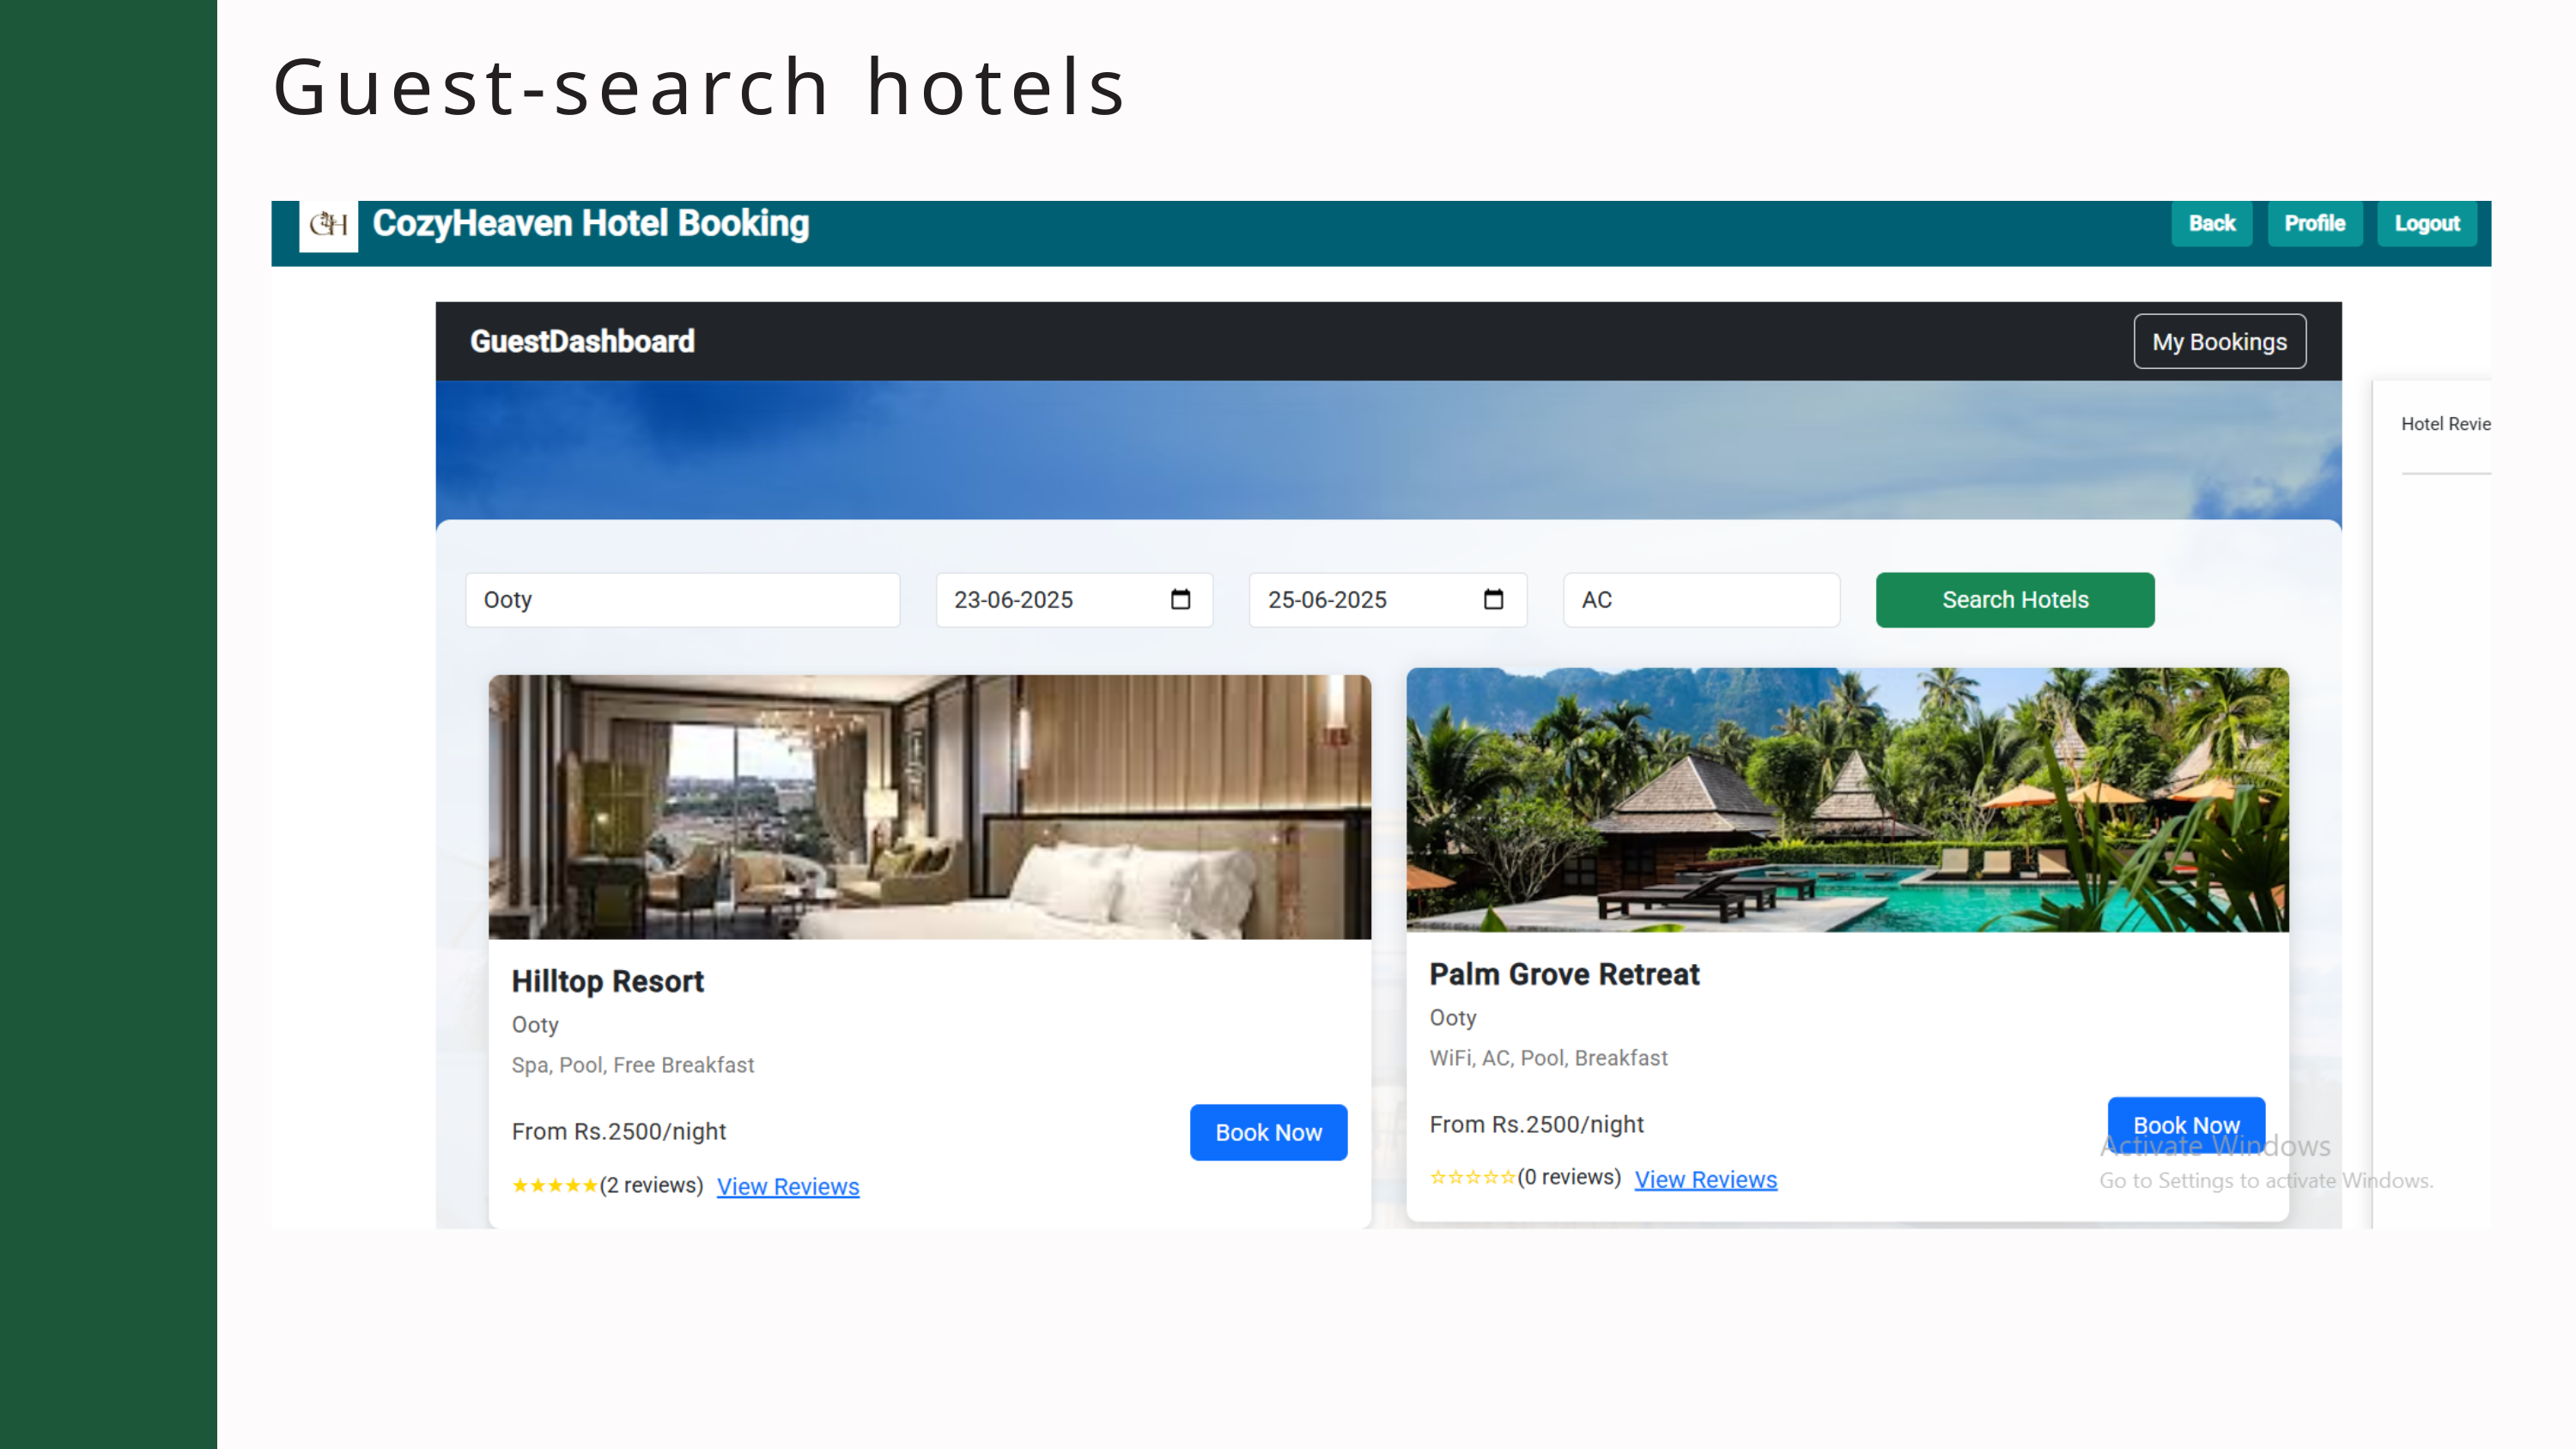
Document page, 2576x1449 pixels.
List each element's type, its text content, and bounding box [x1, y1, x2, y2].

text_box [271, 201, 2492, 1234]
text_box Guest-search hotels [271, 23, 1467, 130]
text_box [0, 0, 218, 1449]
